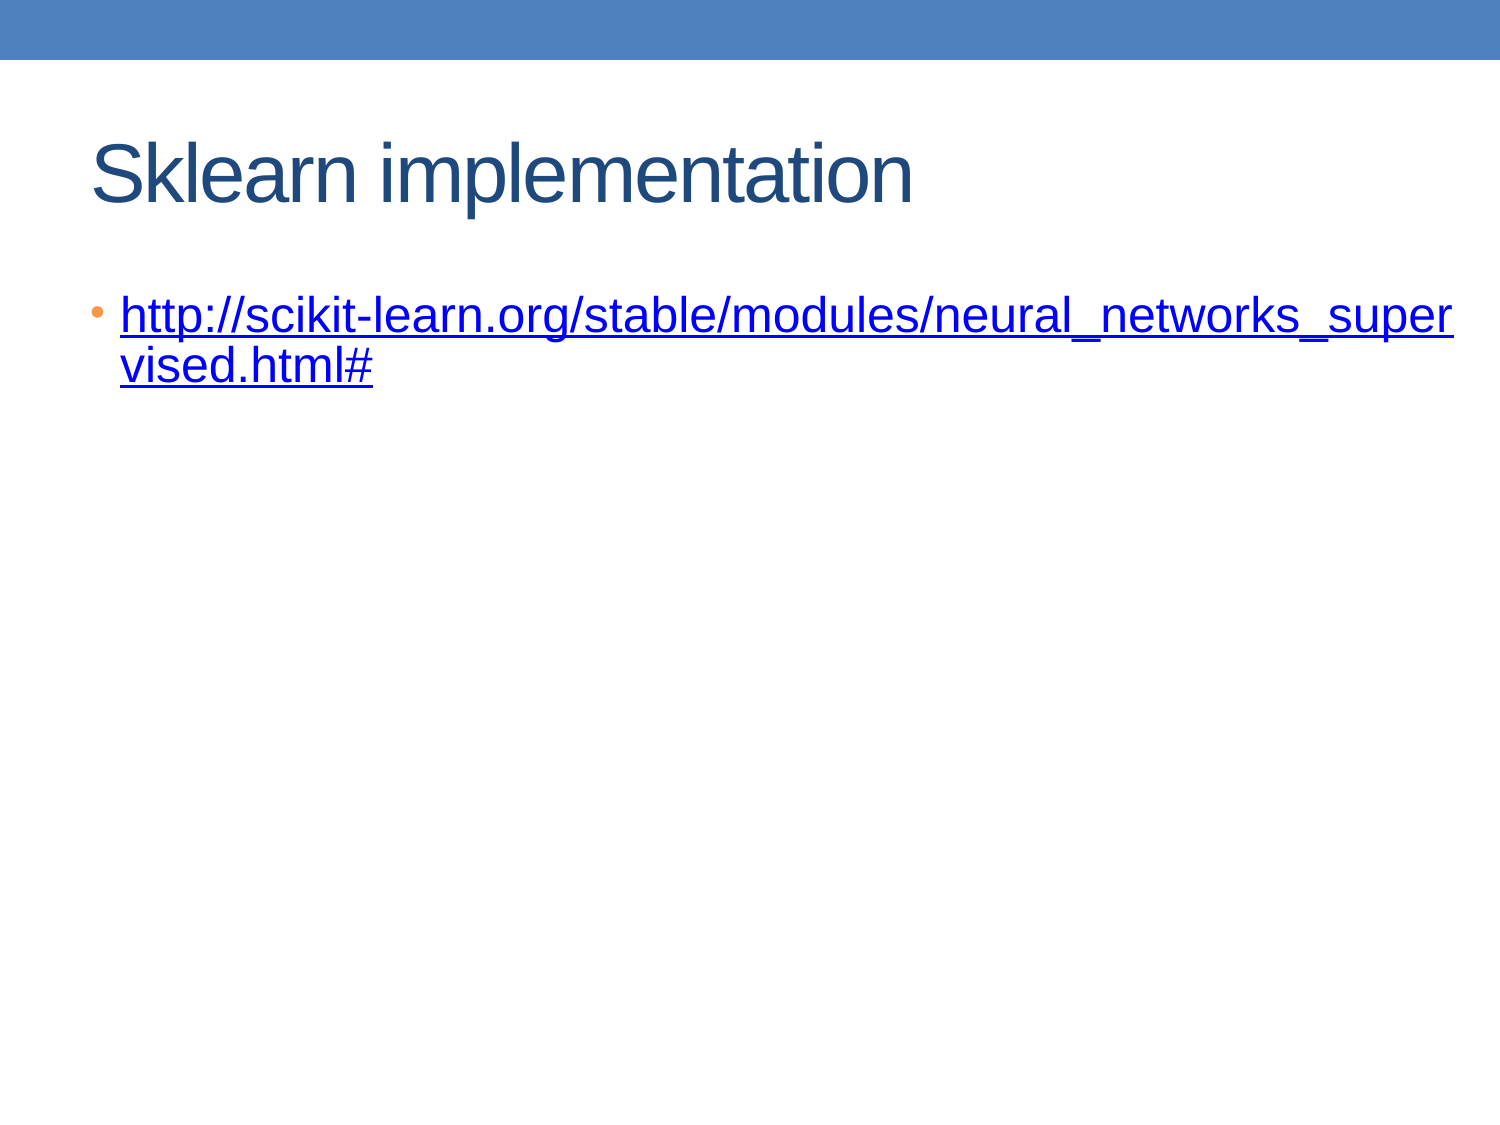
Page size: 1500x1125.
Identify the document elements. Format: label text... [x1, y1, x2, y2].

title Sklearn implementation [75, 87, 1425, 250]
list http://scikit-learn.org/stable/modules/neural_networks_supervised.html# [75, 274, 1475, 1049]
